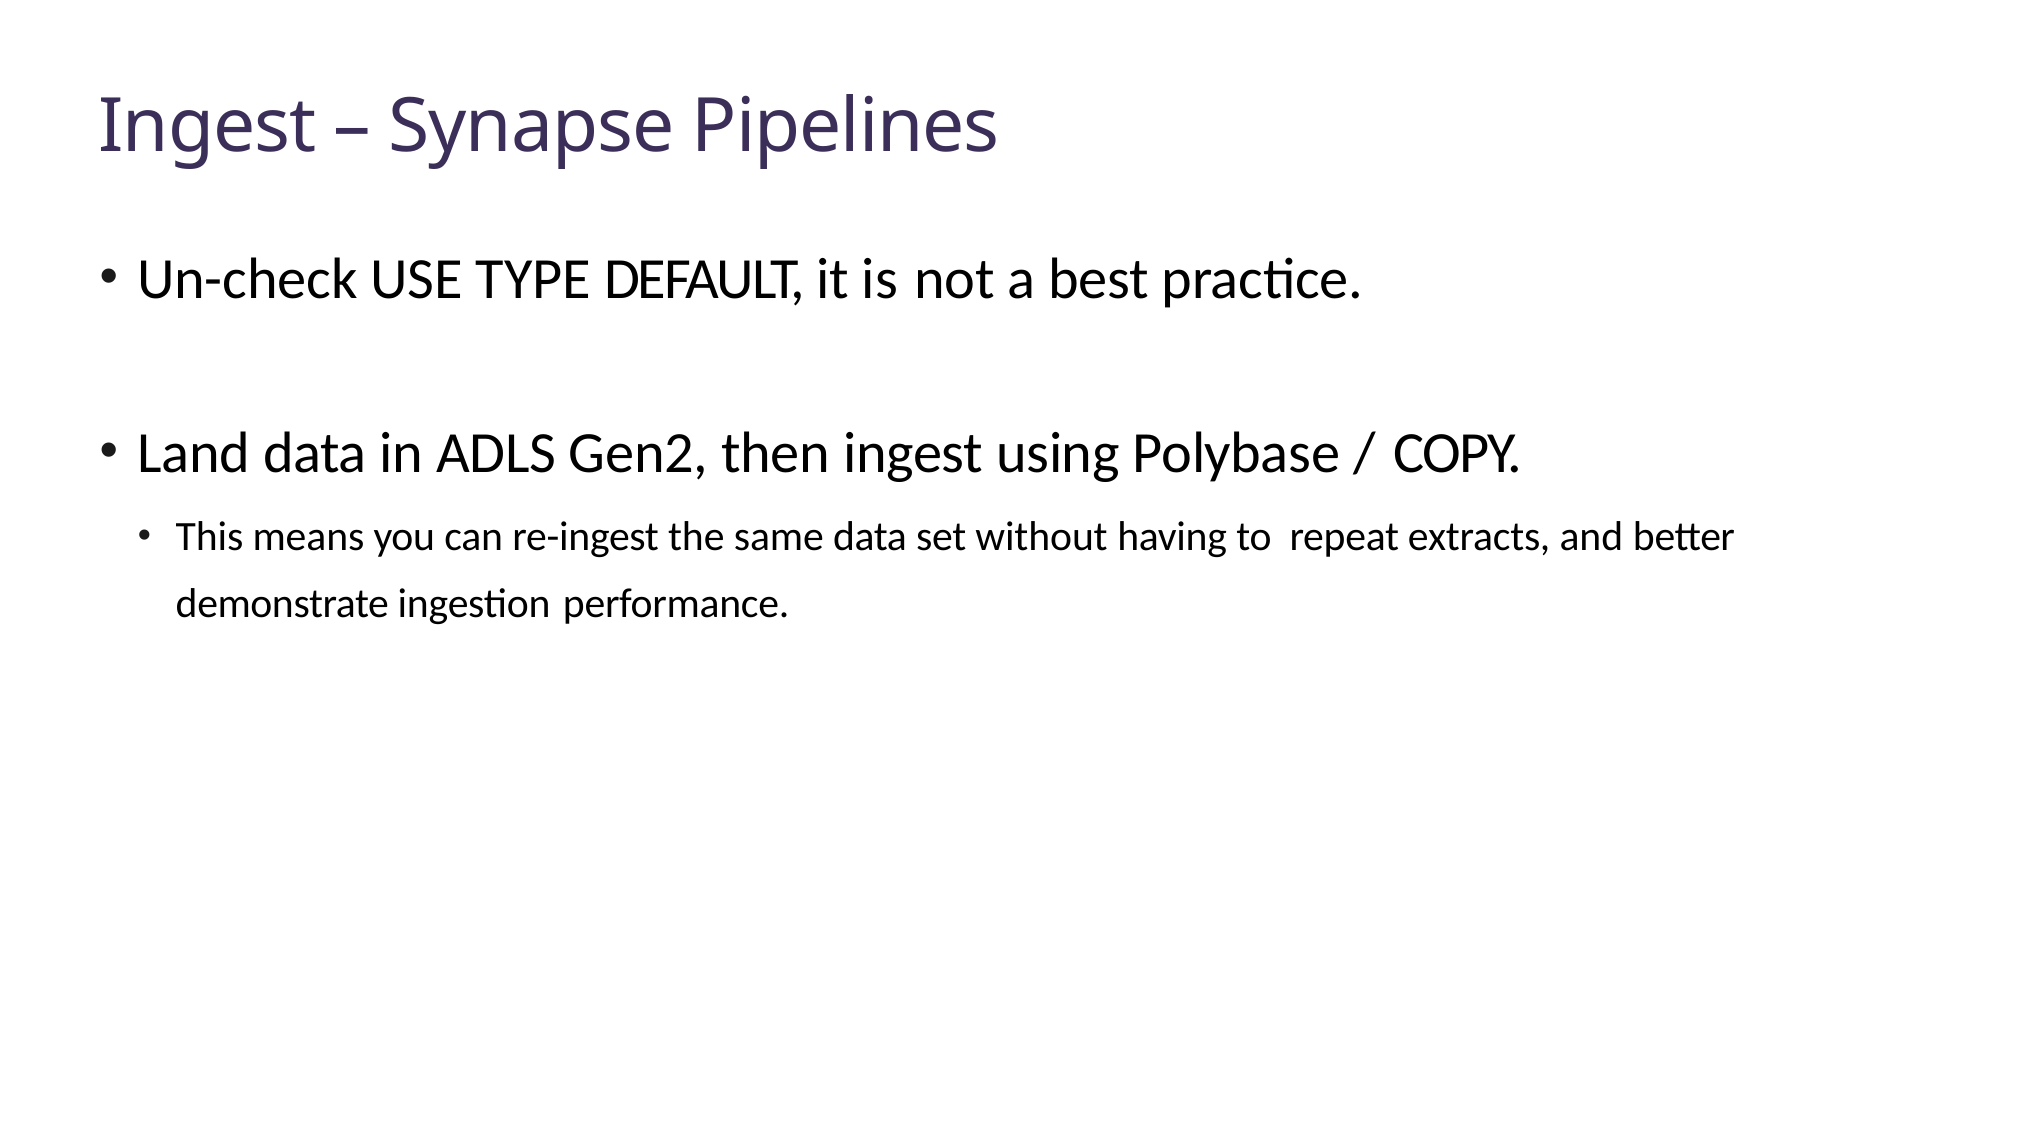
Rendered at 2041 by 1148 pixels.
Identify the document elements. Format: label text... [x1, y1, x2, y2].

title Ingest – Synapse Pipelines [98, 76, 1943, 170]
list Un-check USE TYPE DEFAULT, it is not a best practice. Land data in ADLS Gen2, then ingest using Polybase / COPY. This means you can re-ingest the same data set without having to repeat extracts, and better demonstrate ingestion performance. [97, 240, 1942, 724]
